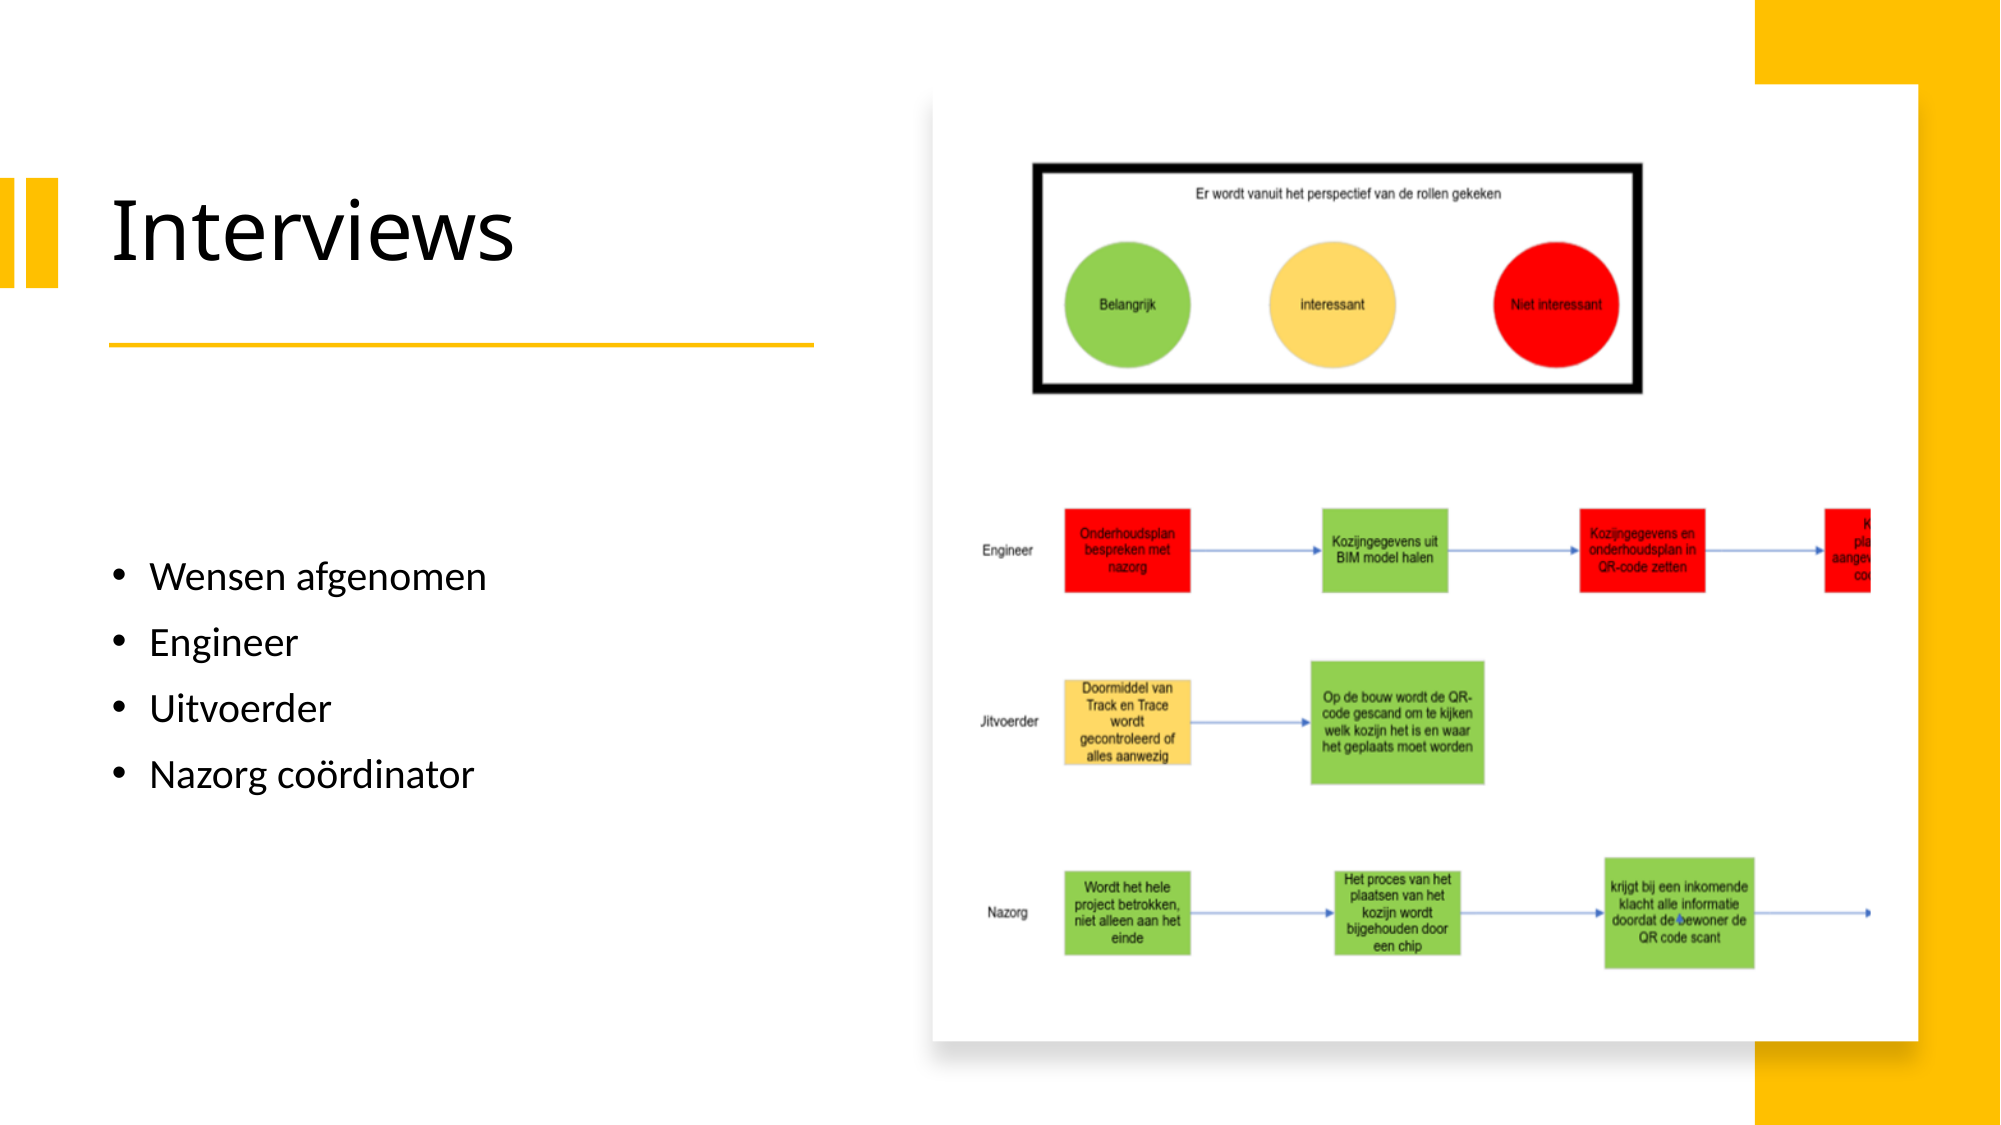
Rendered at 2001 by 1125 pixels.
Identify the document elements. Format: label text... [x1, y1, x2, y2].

title Interviews [96, 140, 845, 326]
text_box [932, 83, 1919, 1042]
text_box [1754, 0, 2000, 1125]
list Wensen afgenomen Engineer Uitvoerder Nazorg coördinator [96, 382, 845, 1036]
text_box [0, 0, 1754, 1125]
picture [980, 131, 1871, 994]
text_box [0, 177, 59, 289]
text_box [108, 342, 815, 348]
